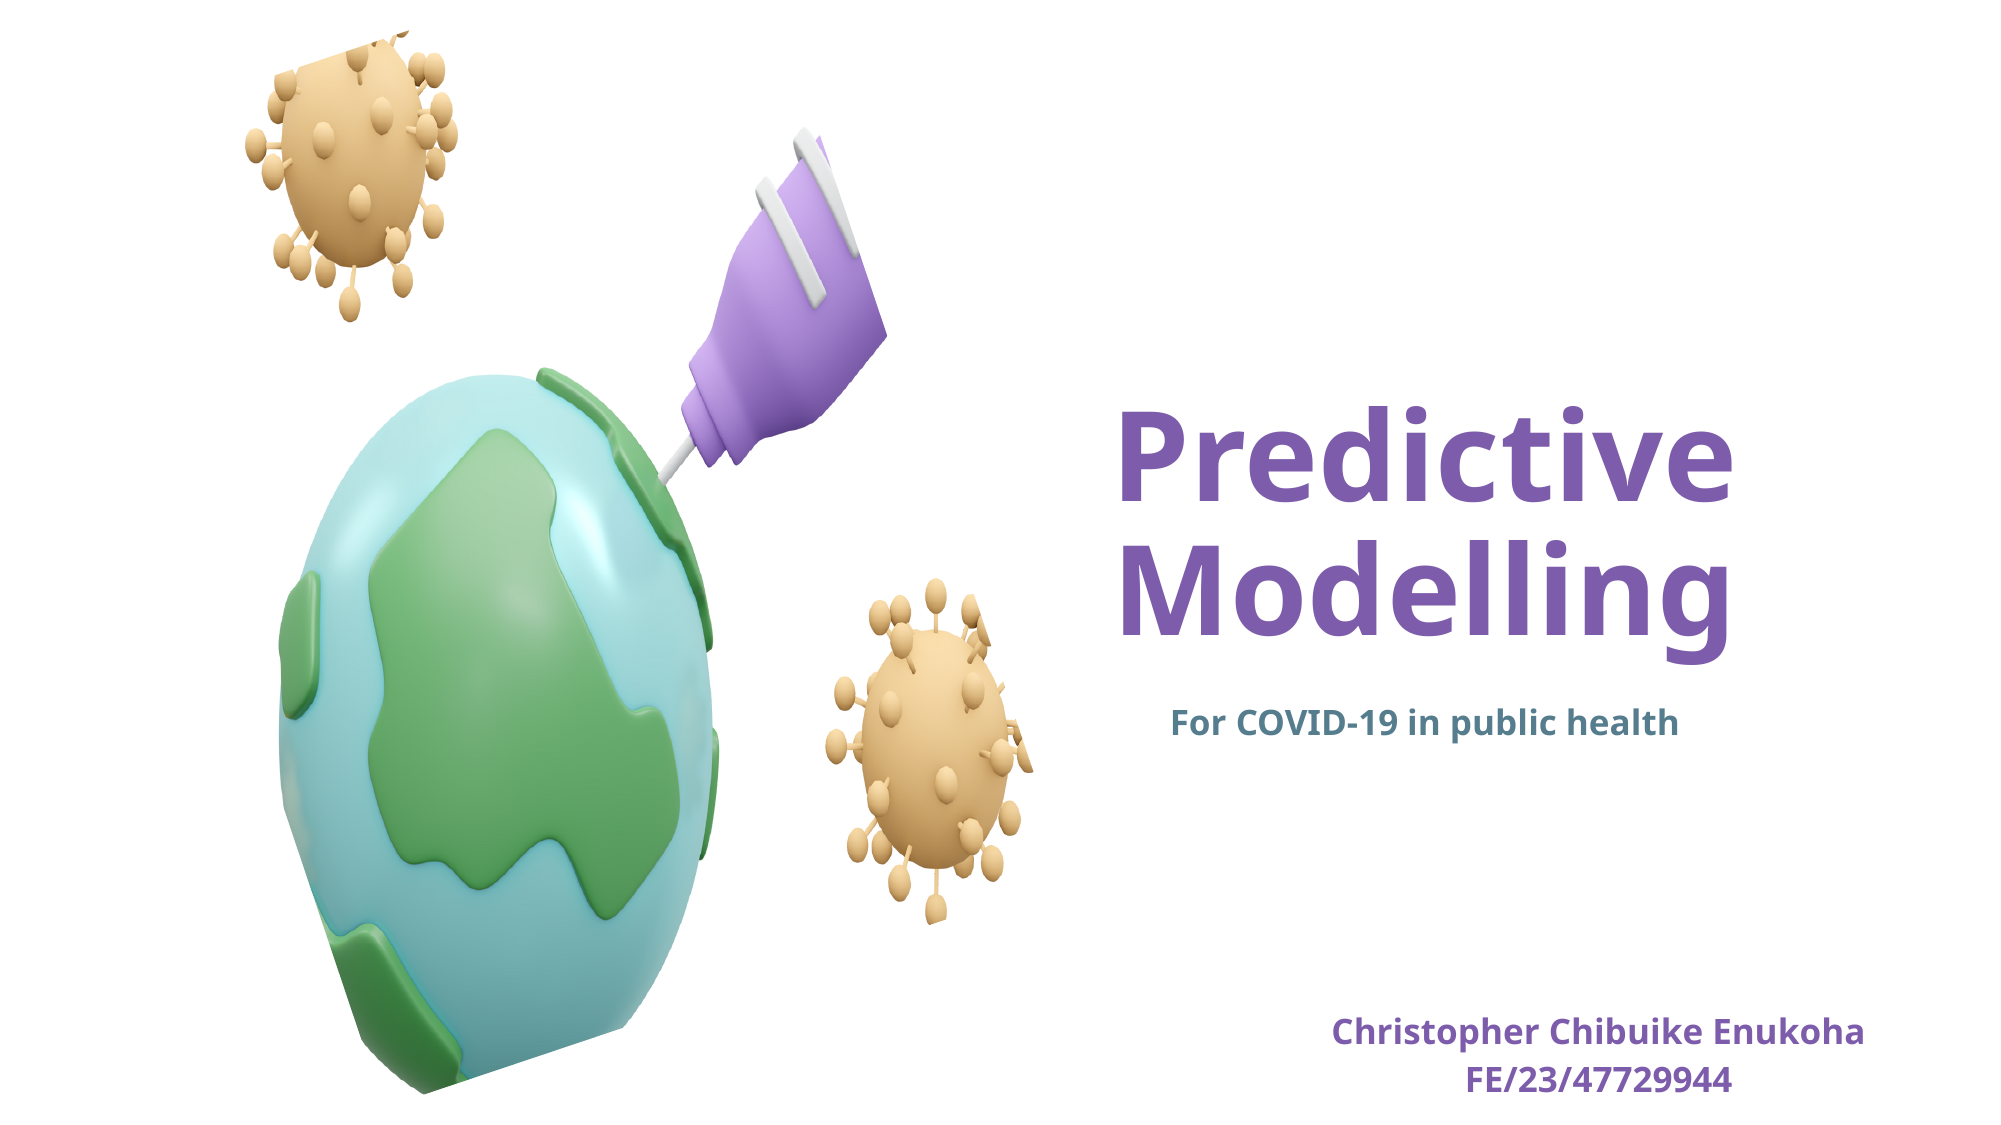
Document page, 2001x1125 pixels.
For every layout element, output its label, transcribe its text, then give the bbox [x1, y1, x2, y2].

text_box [962, 392, 1888, 739]
text_box Christopher Chibuike Enukoha FE/23/47729944 [1309, 1002, 1888, 1100]
text_box [61, 0, 1070, 1108]
